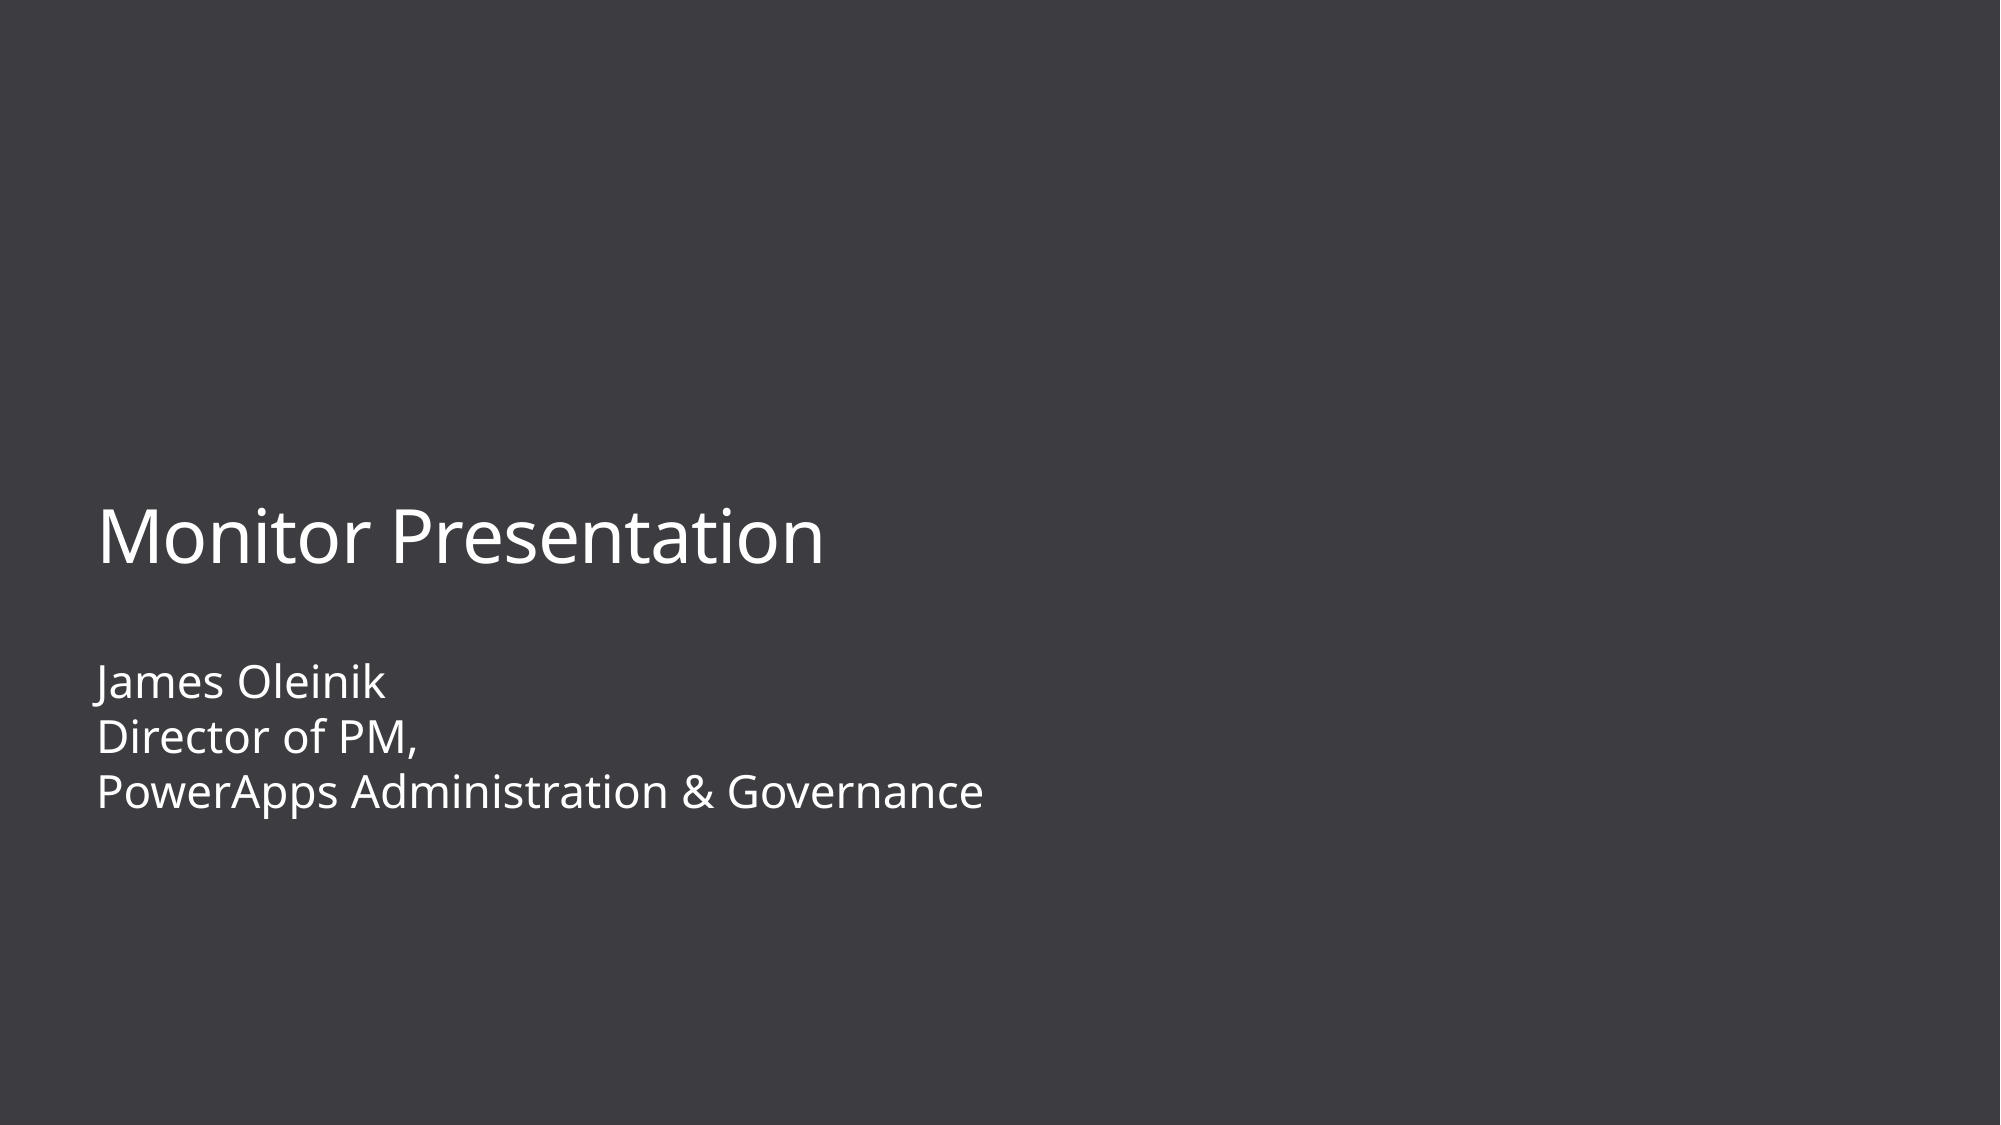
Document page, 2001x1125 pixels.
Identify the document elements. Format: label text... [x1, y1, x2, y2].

list James Oleinik Director of PM, PowerApps Administration & Governance [96, 652, 1596, 875]
title Monitor Presentation [96, 497, 1596, 580]
